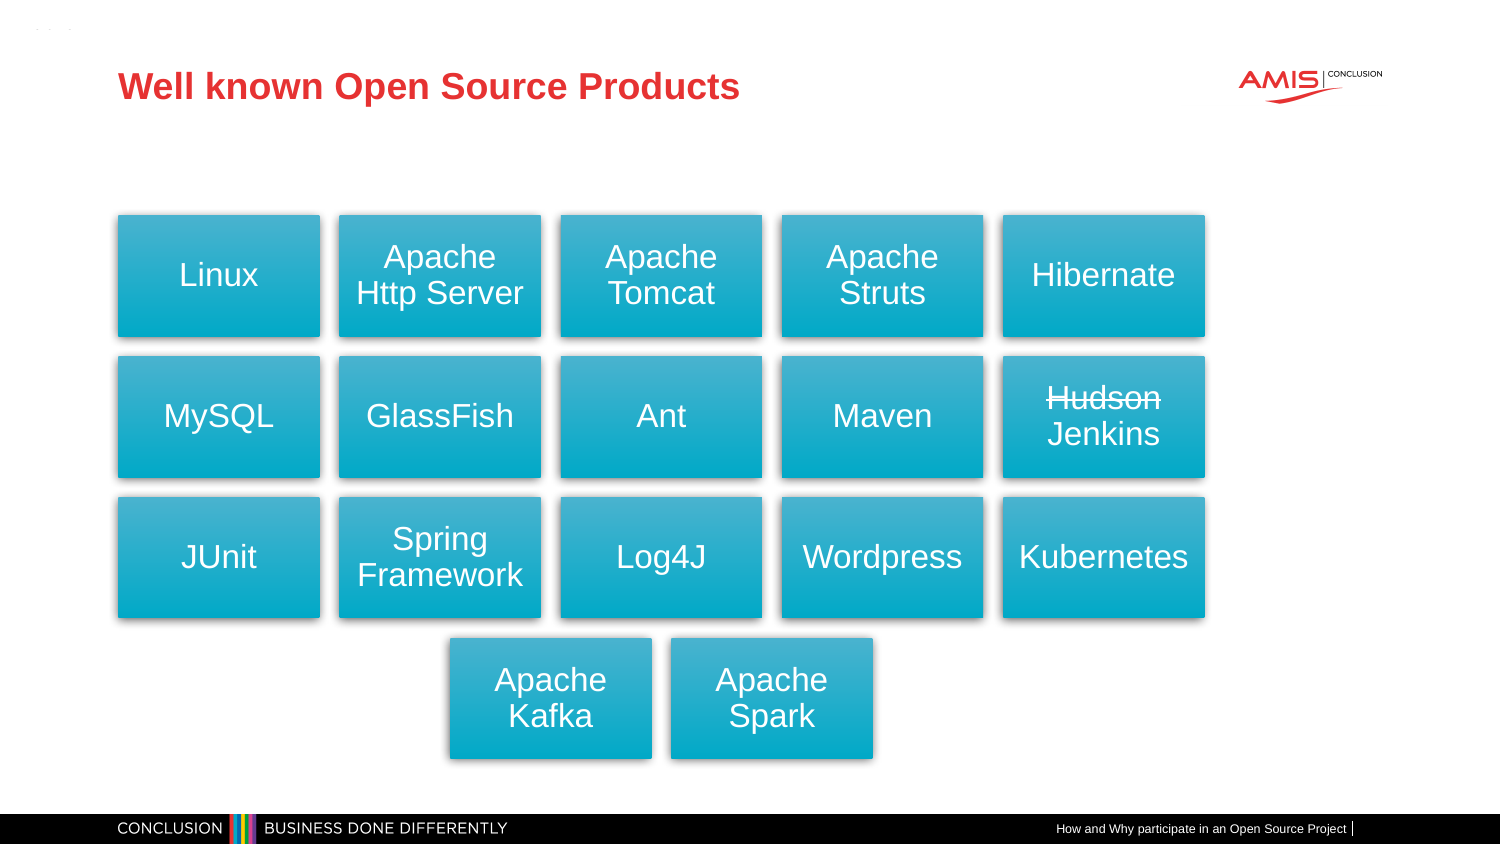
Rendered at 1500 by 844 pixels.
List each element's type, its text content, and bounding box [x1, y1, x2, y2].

footer How and Why participate in an Open Source Project [814, 820, 1347, 839]
picture [239, 814, 1500, 844]
title Well known Open Source Products [118, 47, 1205, 130]
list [118, 200, 1205, 774]
picture [1205, 59, 1388, 106]
picture [0, 814, 236, 844]
